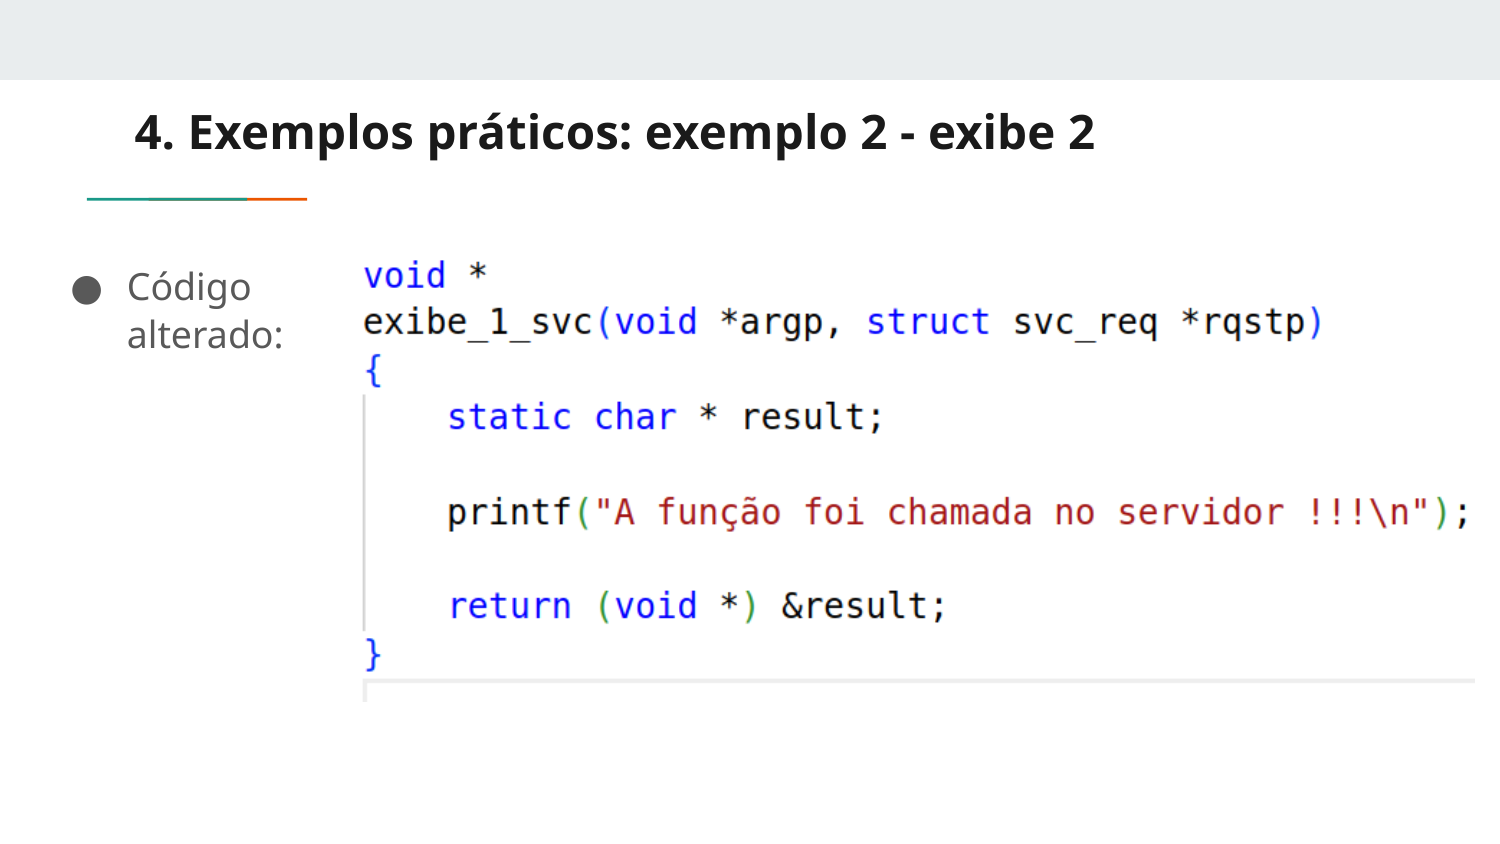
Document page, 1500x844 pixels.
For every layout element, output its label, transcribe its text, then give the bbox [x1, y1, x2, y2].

title 4. Exemplos práticos: exemplo 2 - exibe 2 [119, 87, 1381, 175]
picture [350, 249, 1476, 702]
list Código alterado: [36, 246, 326, 623]
